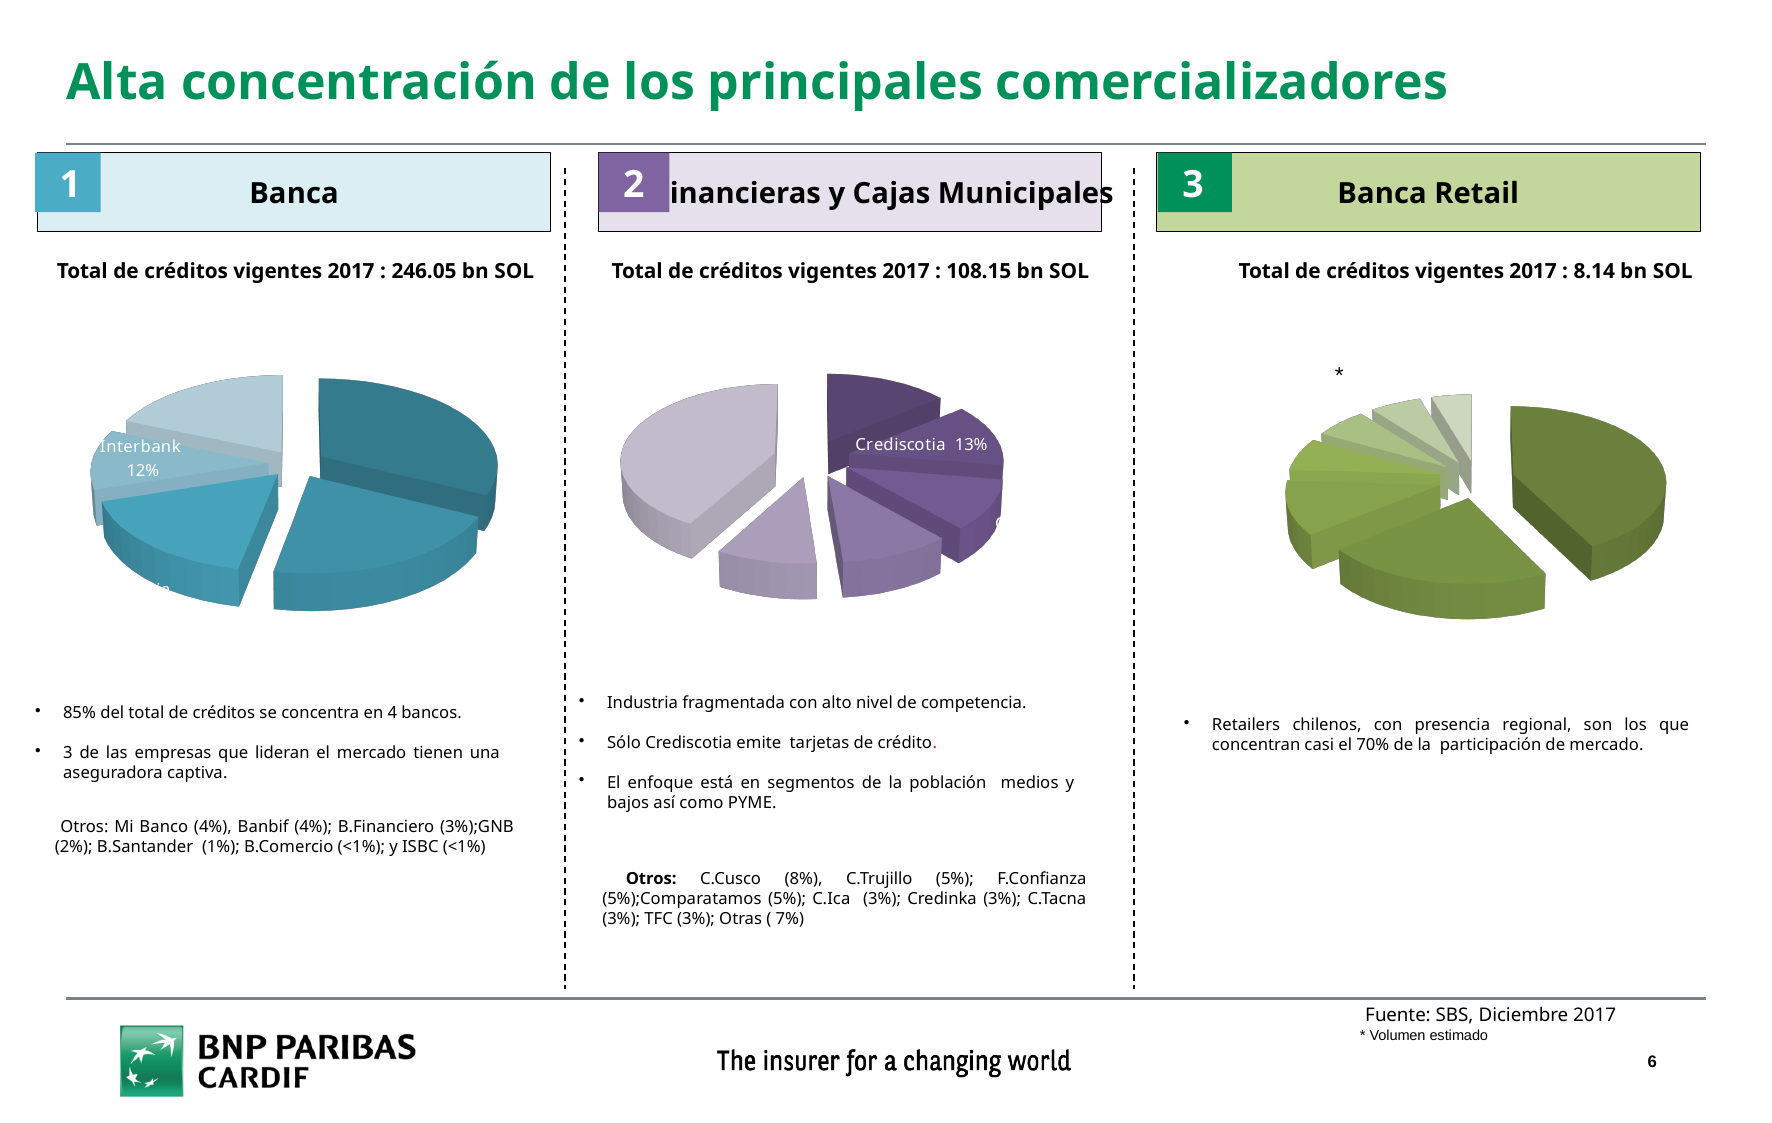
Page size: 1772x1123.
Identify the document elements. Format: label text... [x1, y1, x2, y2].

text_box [34, 152, 552, 232]
text_box Total de créditos vigentes 2017 : 8.14 bn SOL [1292, 257, 1640, 290]
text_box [598, 152, 1103, 232]
text_box Otros: Mi Banco (4%), Banbif (4%); B.Financiero (3%);GNB (2%); B.Santander (1%); B.Comercio (<1%); y ISBC (<1%) [54, 816, 515, 912]
chart [0, 295, 527, 652]
text_box Total de créditos vigentes 2017 : 246.05 bn SOL [90, 257, 501, 290]
text_box Fuente: SBS, Diciembre 2017 [1365, 1002, 1713, 1050]
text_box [1156, 152, 1702, 232]
text_box Retailers chilenos, con presencia regional, son los que concentran casi el 70% de la participación de mercado. [1183, 714, 1690, 813]
picture [704, 1022, 1082, 1105]
text_box Total de créditos vigentes 2017 : 108.15 bn SOL [676, 257, 1024, 290]
slide_number 6 [1621, 1050, 1657, 1077]
text_box Otros: C.Cusco (8%), C.Trujillo (5%); F.Confianza (5%);Comparatamos (5%); C.Ica (3%); Credinka (3%); C.Tacna (3%); TFC (3%); Otras ( 7%) [602, 868, 1088, 996]
text_box * Volumen estimado [1359, 1026, 1619, 1058]
picture [104, 1007, 640, 1114]
text_box Industria fragmentada con alto nivel de competencia. Sólo Crediscotia emite tarjetas de crédito. El enfoque está en segmentos de la población medios y bajos así como PYME. [578, 692, 1075, 860]
title Alta concentración de los principales comercializadores [66, 19, 1706, 141]
chart [1183, 310, 1772, 703]
chart [564, 295, 1118, 669]
text_box 85% del total de créditos se concentra en 4 bancos. 3 de las empresas que lideran el mercado tienen una aseguradora captiva. [35, 702, 501, 813]
